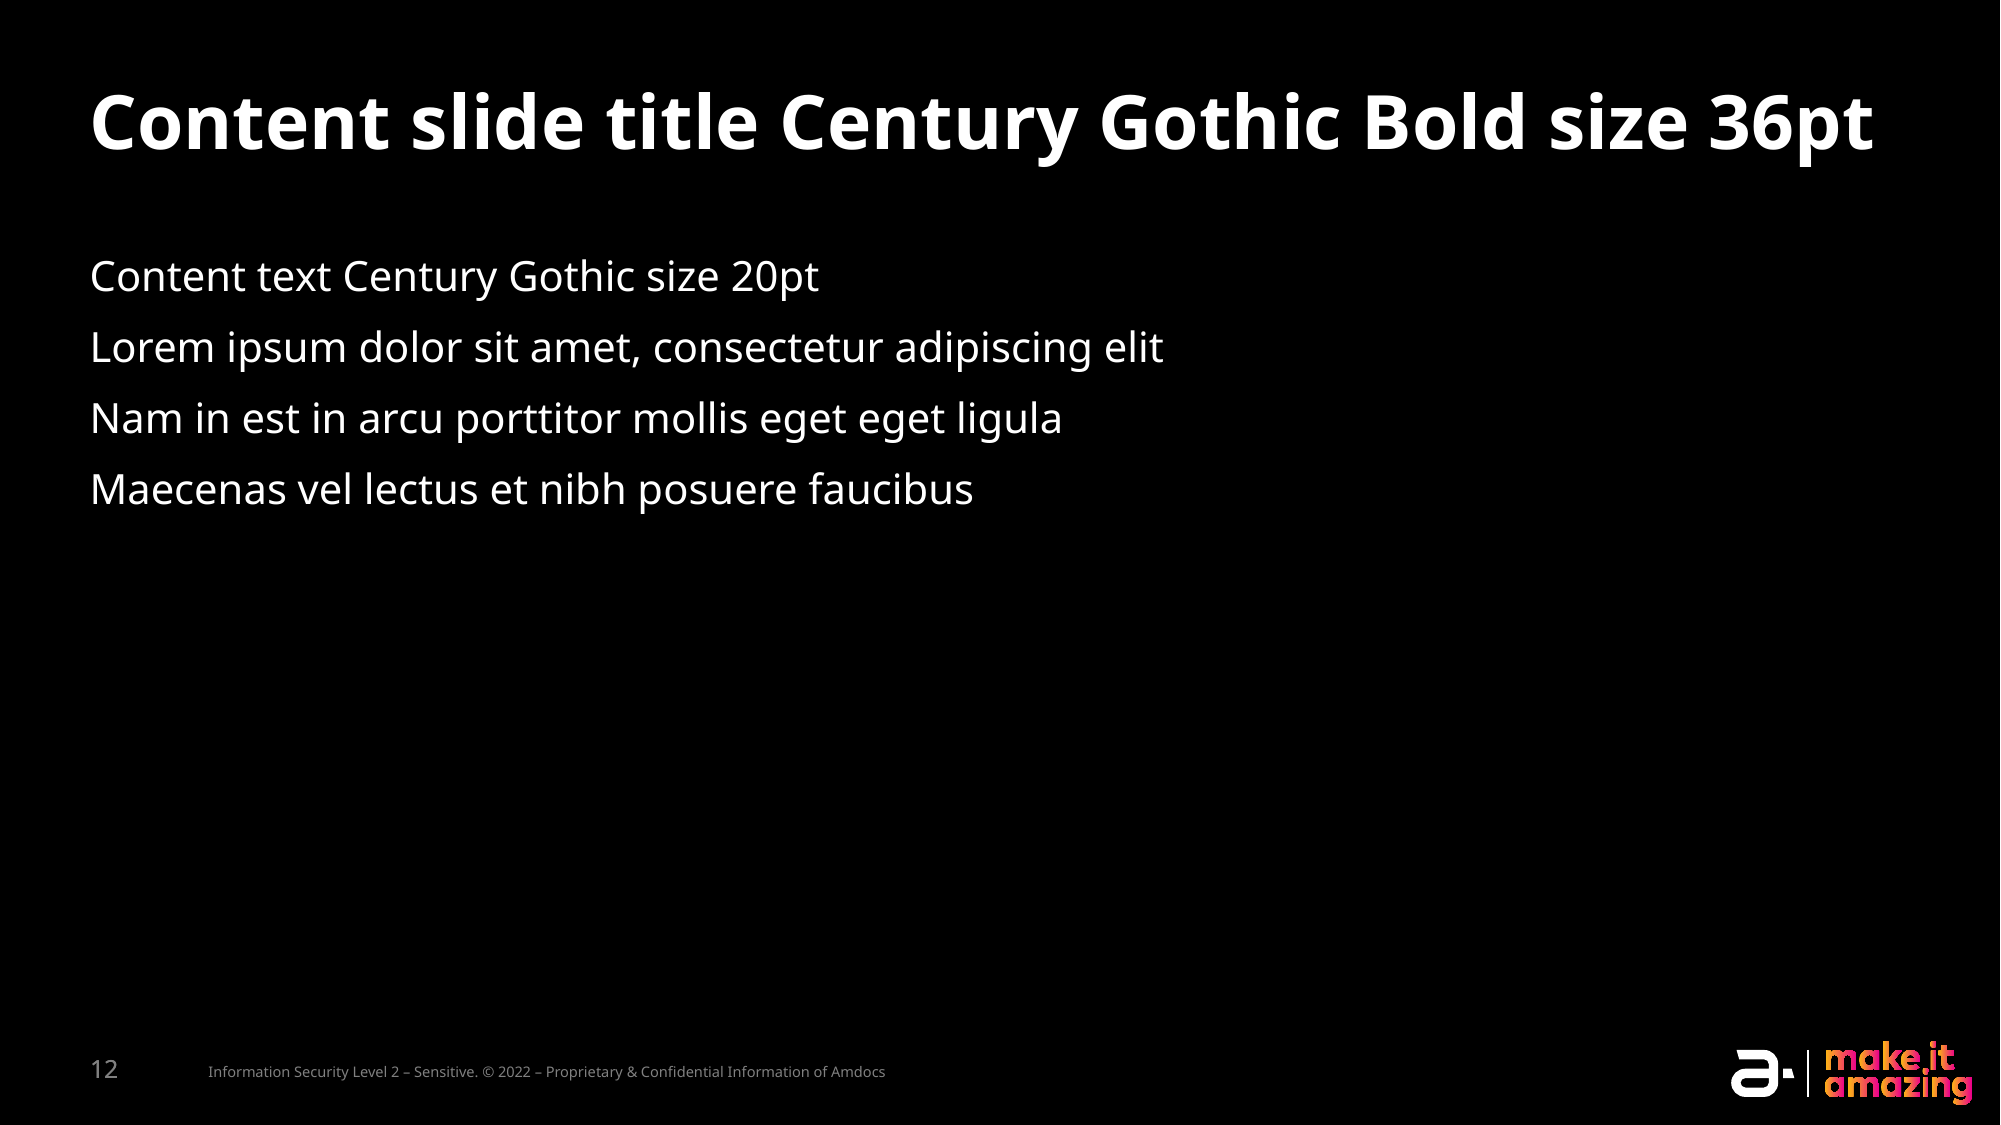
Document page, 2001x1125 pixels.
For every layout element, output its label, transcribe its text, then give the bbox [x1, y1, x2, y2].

title Content slide title Century Gothic Bold size 36pt [89, 73, 1910, 165]
list Content text Century Gothic size 20pt Lorem ipsum dolor sit amet, consectetur adipiscing elit Nam in est in arcu porttitor mollis eget eget ligula Maecenas vel lectus et nibh posuere faucibus [89, 249, 1910, 500]
